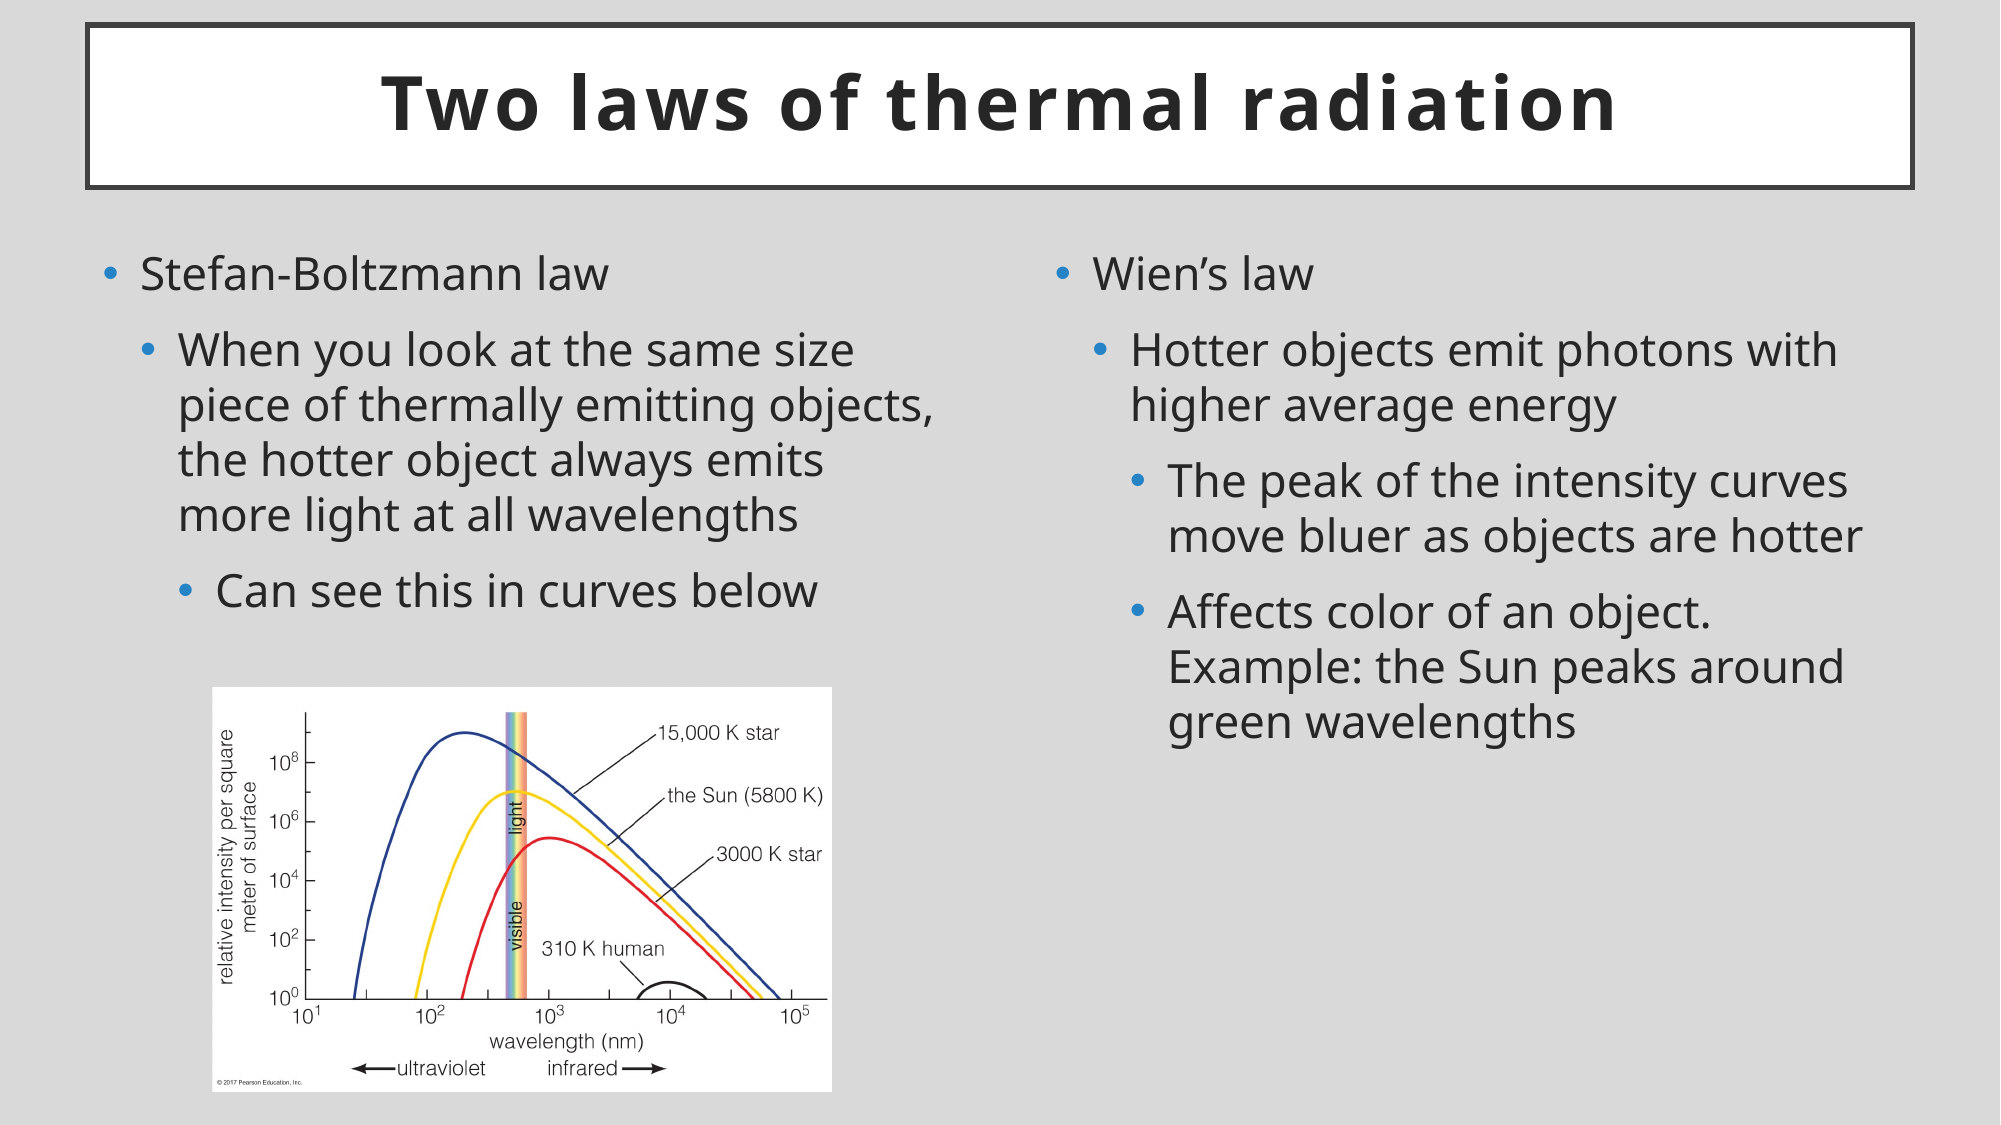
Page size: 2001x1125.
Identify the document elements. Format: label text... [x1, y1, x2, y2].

list Stefan-Boltzmann law When you look at the same size piece of thermally emitting objects, the hotter object always emits more light at all wavelengths Can see this in curves below [87, 237, 961, 942]
picture [212, 687, 832, 1092]
list Wien’s law Hotter objects emit photons with higher average energy The peak of the intensity curves move bluer as objects are hotter Affects color of an object. Example: the Sun peaks around green wavelengths [1039, 237, 1913, 942]
title Two laws of thermal radiation [85, 22, 1915, 190]
